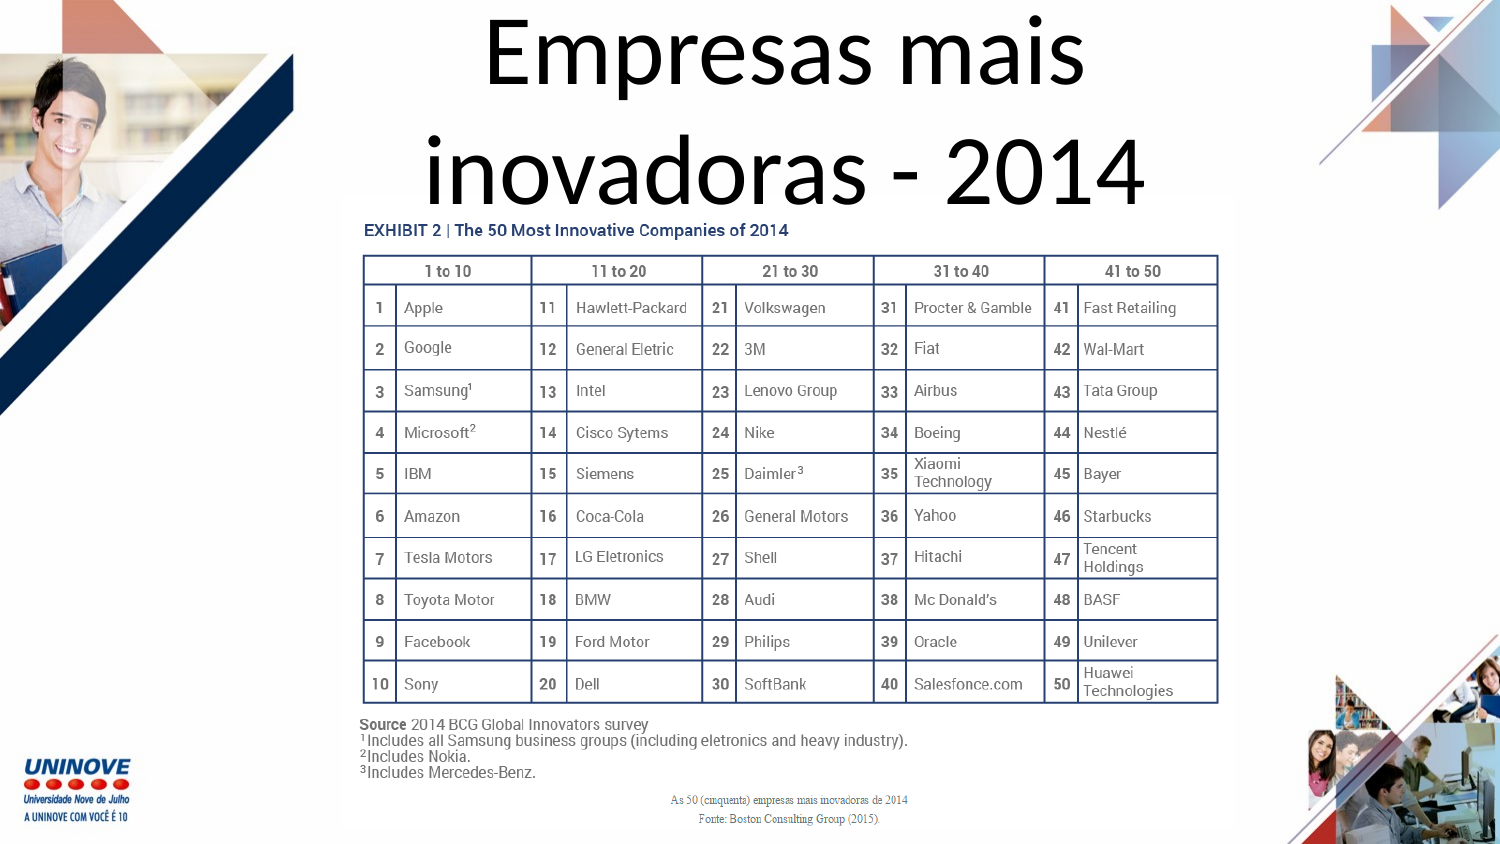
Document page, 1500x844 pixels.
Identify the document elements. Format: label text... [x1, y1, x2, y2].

picture [0, 0, 1500, 844]
title Empresas mais inovadoras - 2014 [241, 33, 1330, 175]
